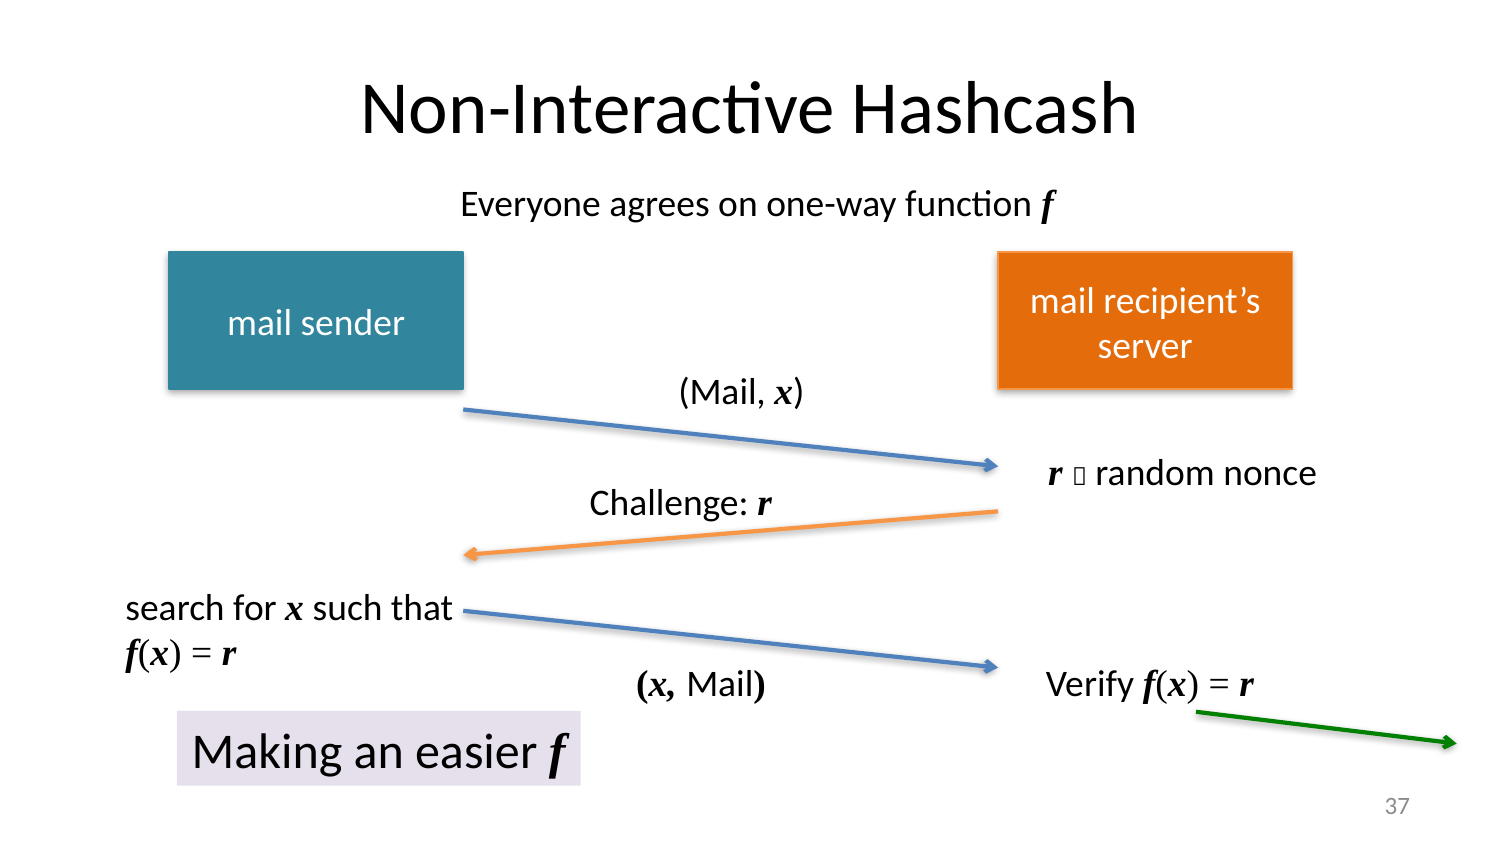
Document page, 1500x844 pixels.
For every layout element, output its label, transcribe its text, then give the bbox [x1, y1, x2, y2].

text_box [462, 610, 999, 668]
text_box search for x such that f(x) = r [110, 575, 469, 681]
text_box mail recipient’s server [997, 251, 1293, 390]
text_box Making an easier f [176, 710, 581, 786]
text_box (Mail, x) [663, 359, 820, 407]
text_box (x, Mail) [621, 677, 781, 711]
text_box r  random nonce [1033, 440, 1333, 501]
text_box Challenge: r [574, 476, 787, 509]
title Non-Interactive Hashcash [75, 33, 1425, 175]
text_box mail sender [168, 251, 464, 390]
text_box Everyone agrees on one-way function f [445, 171, 1069, 232]
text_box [1195, 711, 1457, 744]
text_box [462, 511, 999, 556]
slide_number 36 [1074, 782, 1425, 827]
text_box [462, 409, 999, 467]
text_box Verify f(x) = r [1031, 651, 1269, 711]
